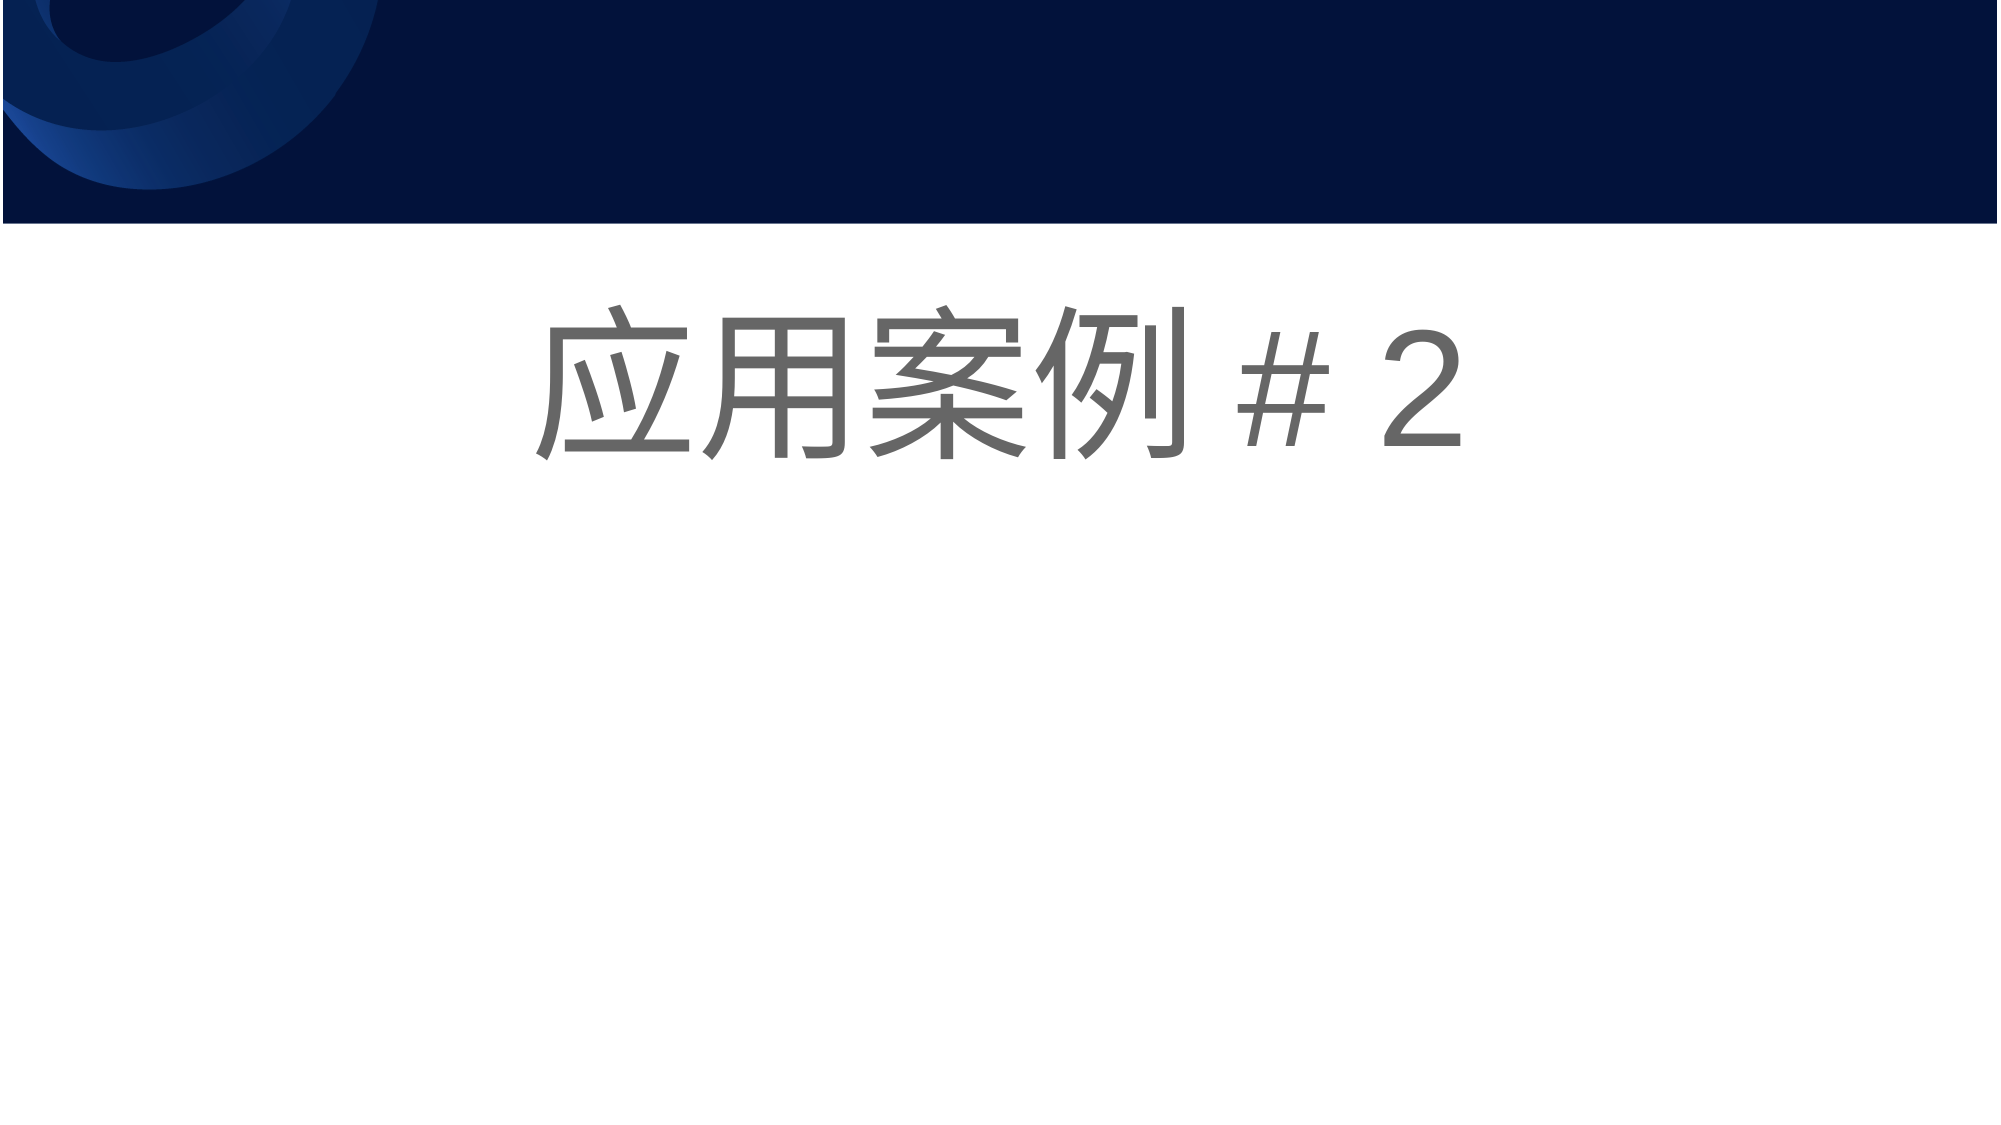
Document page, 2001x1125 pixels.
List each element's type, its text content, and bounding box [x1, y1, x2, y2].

picture [3, 0, 1997, 225]
text_box 应用案例# 2 [34, 272, 1966, 487]
